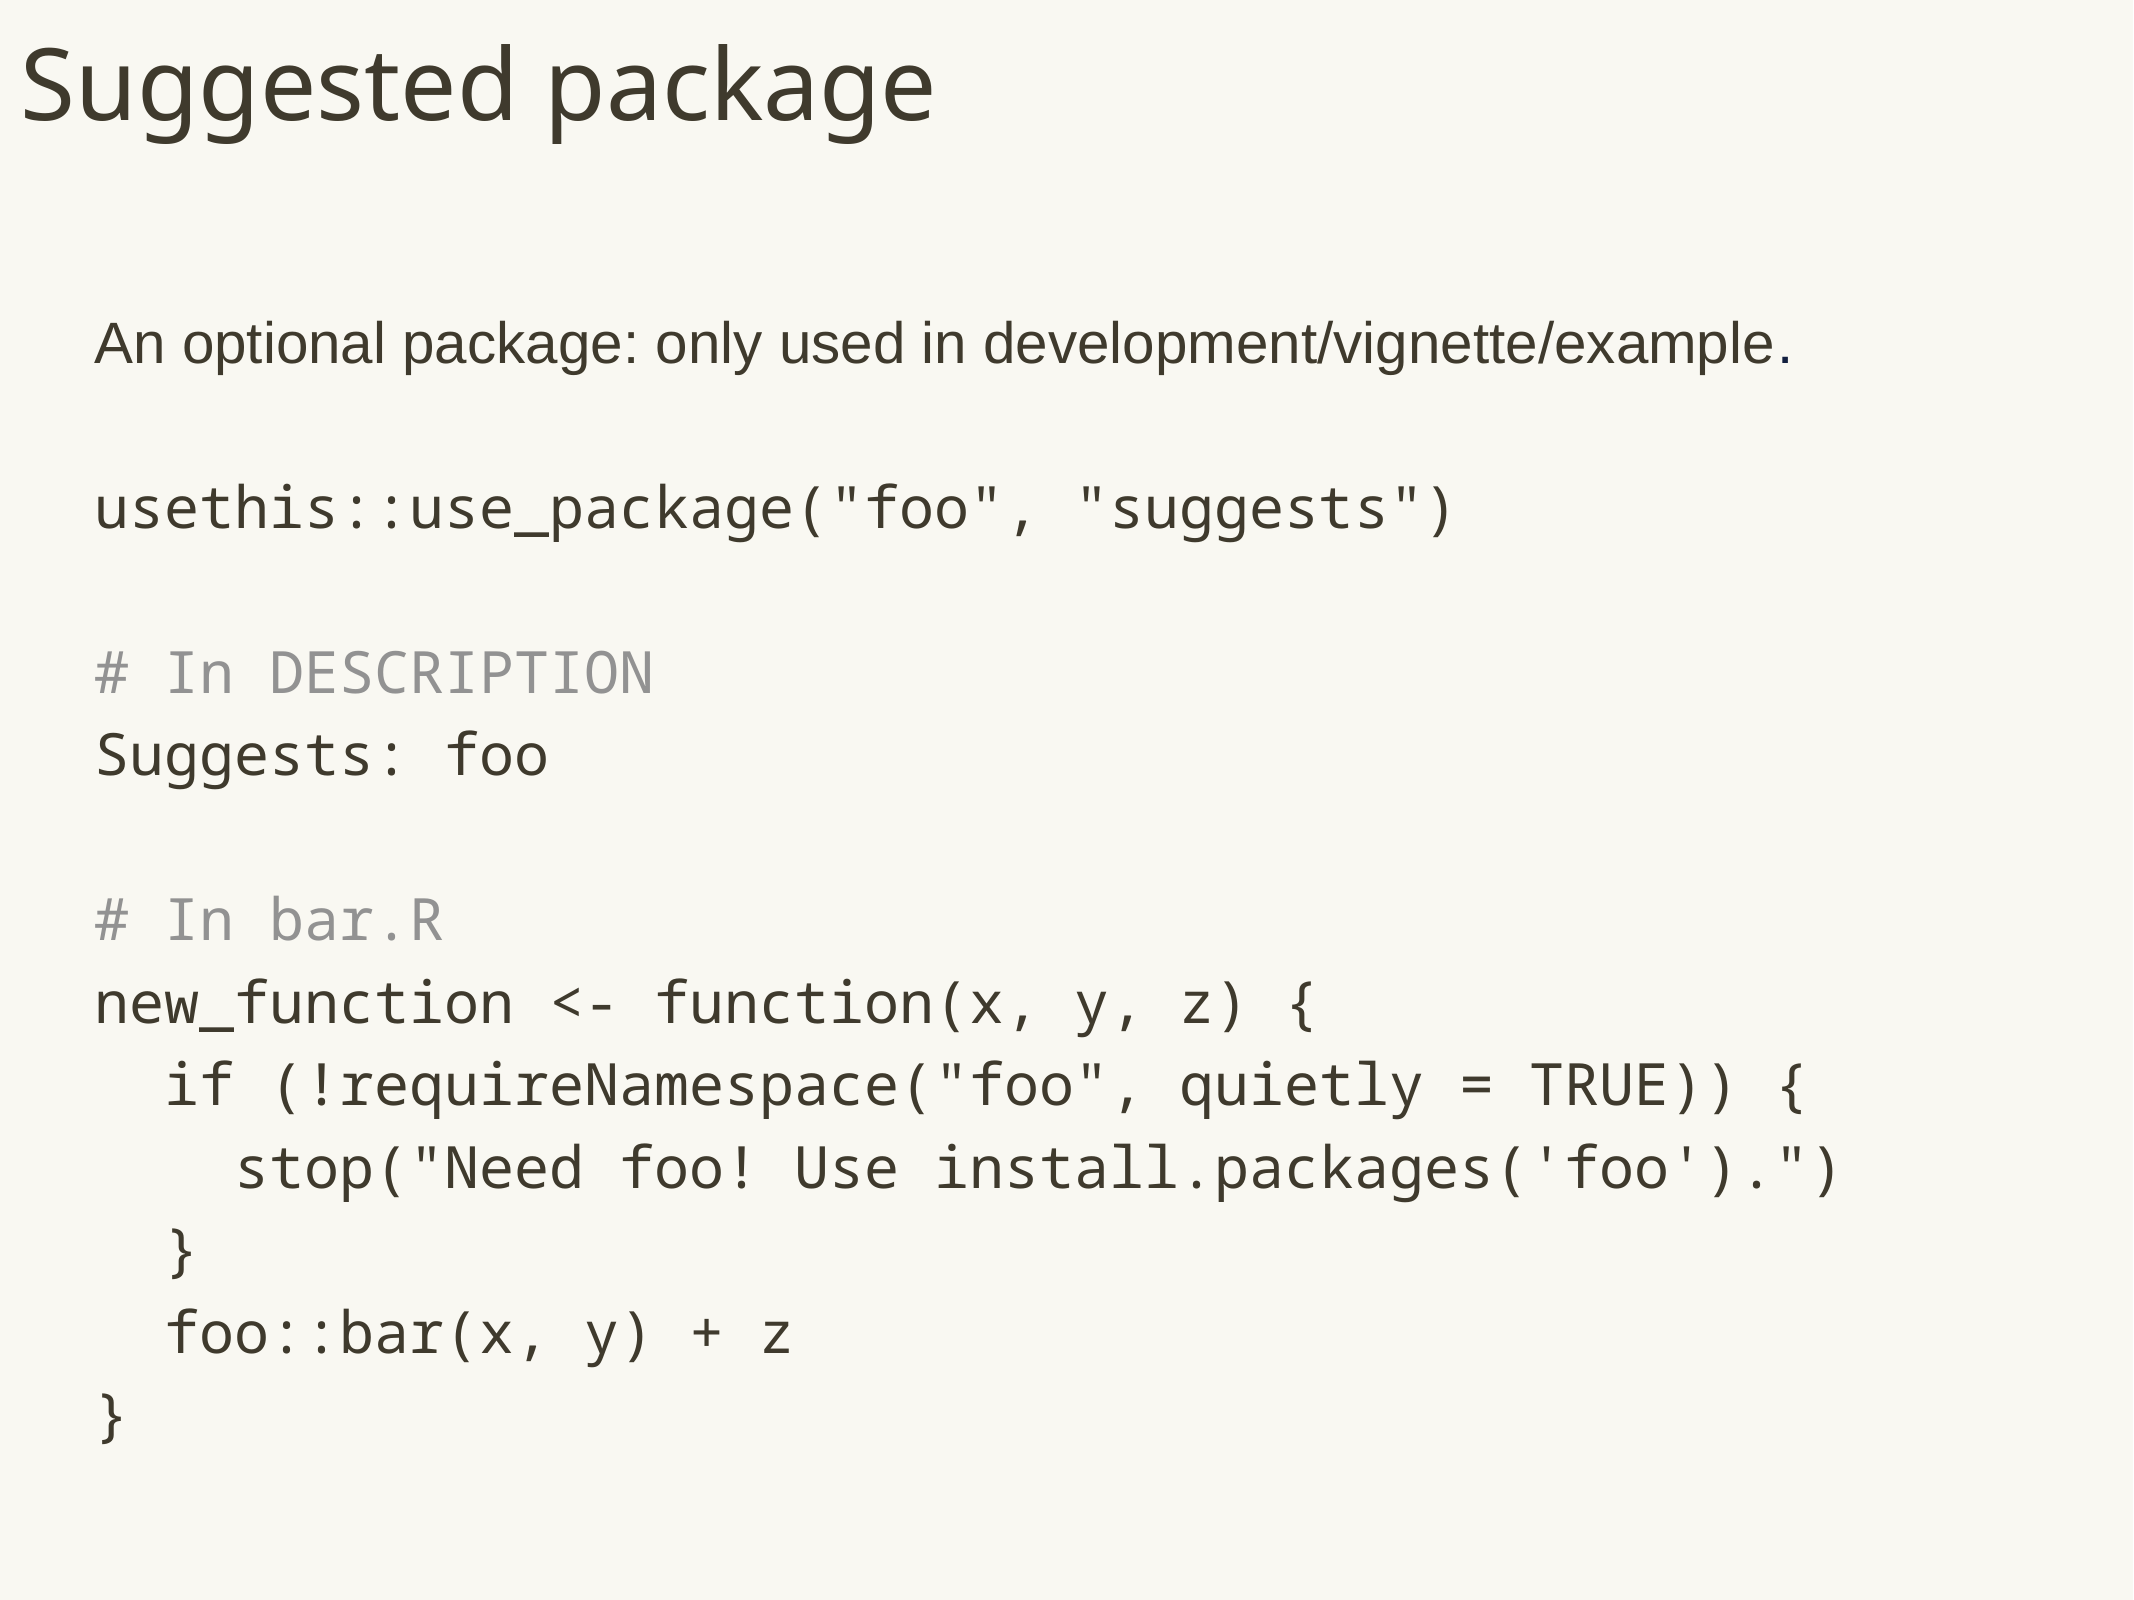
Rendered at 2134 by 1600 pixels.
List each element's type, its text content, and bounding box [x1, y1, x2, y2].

list An optional package: only used in development/vignette/example. usethis::use_package("foo", "suggests") # In DESCRIPTION Suggests: foo # In bar.R new_function <- function(x, y, z) { if (!requireNamespace("foo", quietly = TRUE)) { stop("Need foo! Use install.packages('foo').") } foo::bar(x, y) + z } [85, 244, 2062, 1508]
title Suggested package [0, 0, 2134, 163]
